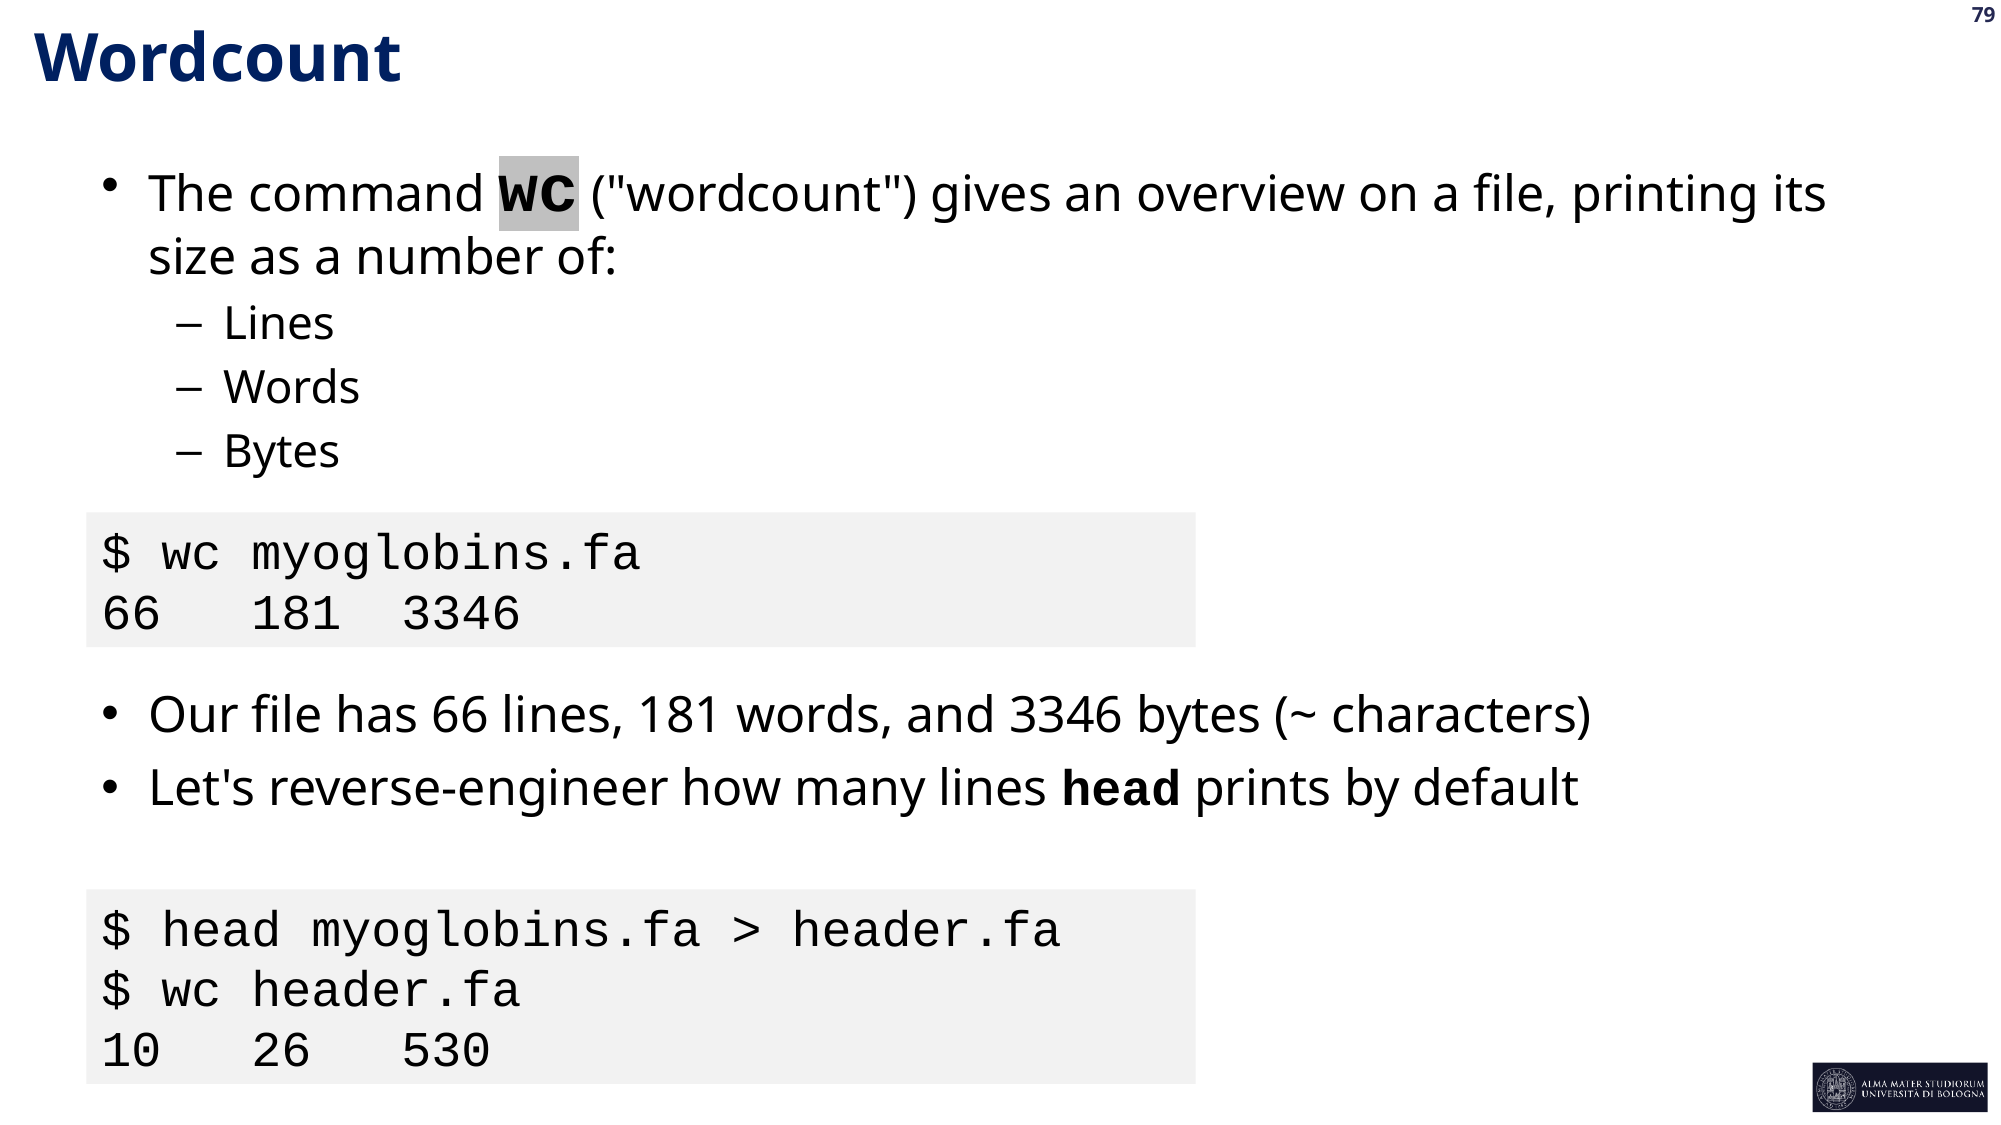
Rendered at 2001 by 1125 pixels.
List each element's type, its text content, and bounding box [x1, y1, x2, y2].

list The command wc ("wordcount") gives an overview on a file, printing its size as a number of: Lines Words Bytes [86, 137, 1930, 488]
text_box $ wc myoglobins.fa 66 181 3346 [86, 512, 1196, 648]
text_box Let's reverse-engineer how many lines head prints by default [86, 748, 1930, 839]
text_box $ head myoglobins.fa > header.fa $ wc header.fa 10 26 530 [86, 889, 1196, 1084]
text_box Our file has 66 lines, 181 words, and 3346 bytes (~ characters) [86, 674, 1930, 748]
list Wordcount [19, 7, 1930, 102]
picture [1812, 1062, 1988, 1113]
